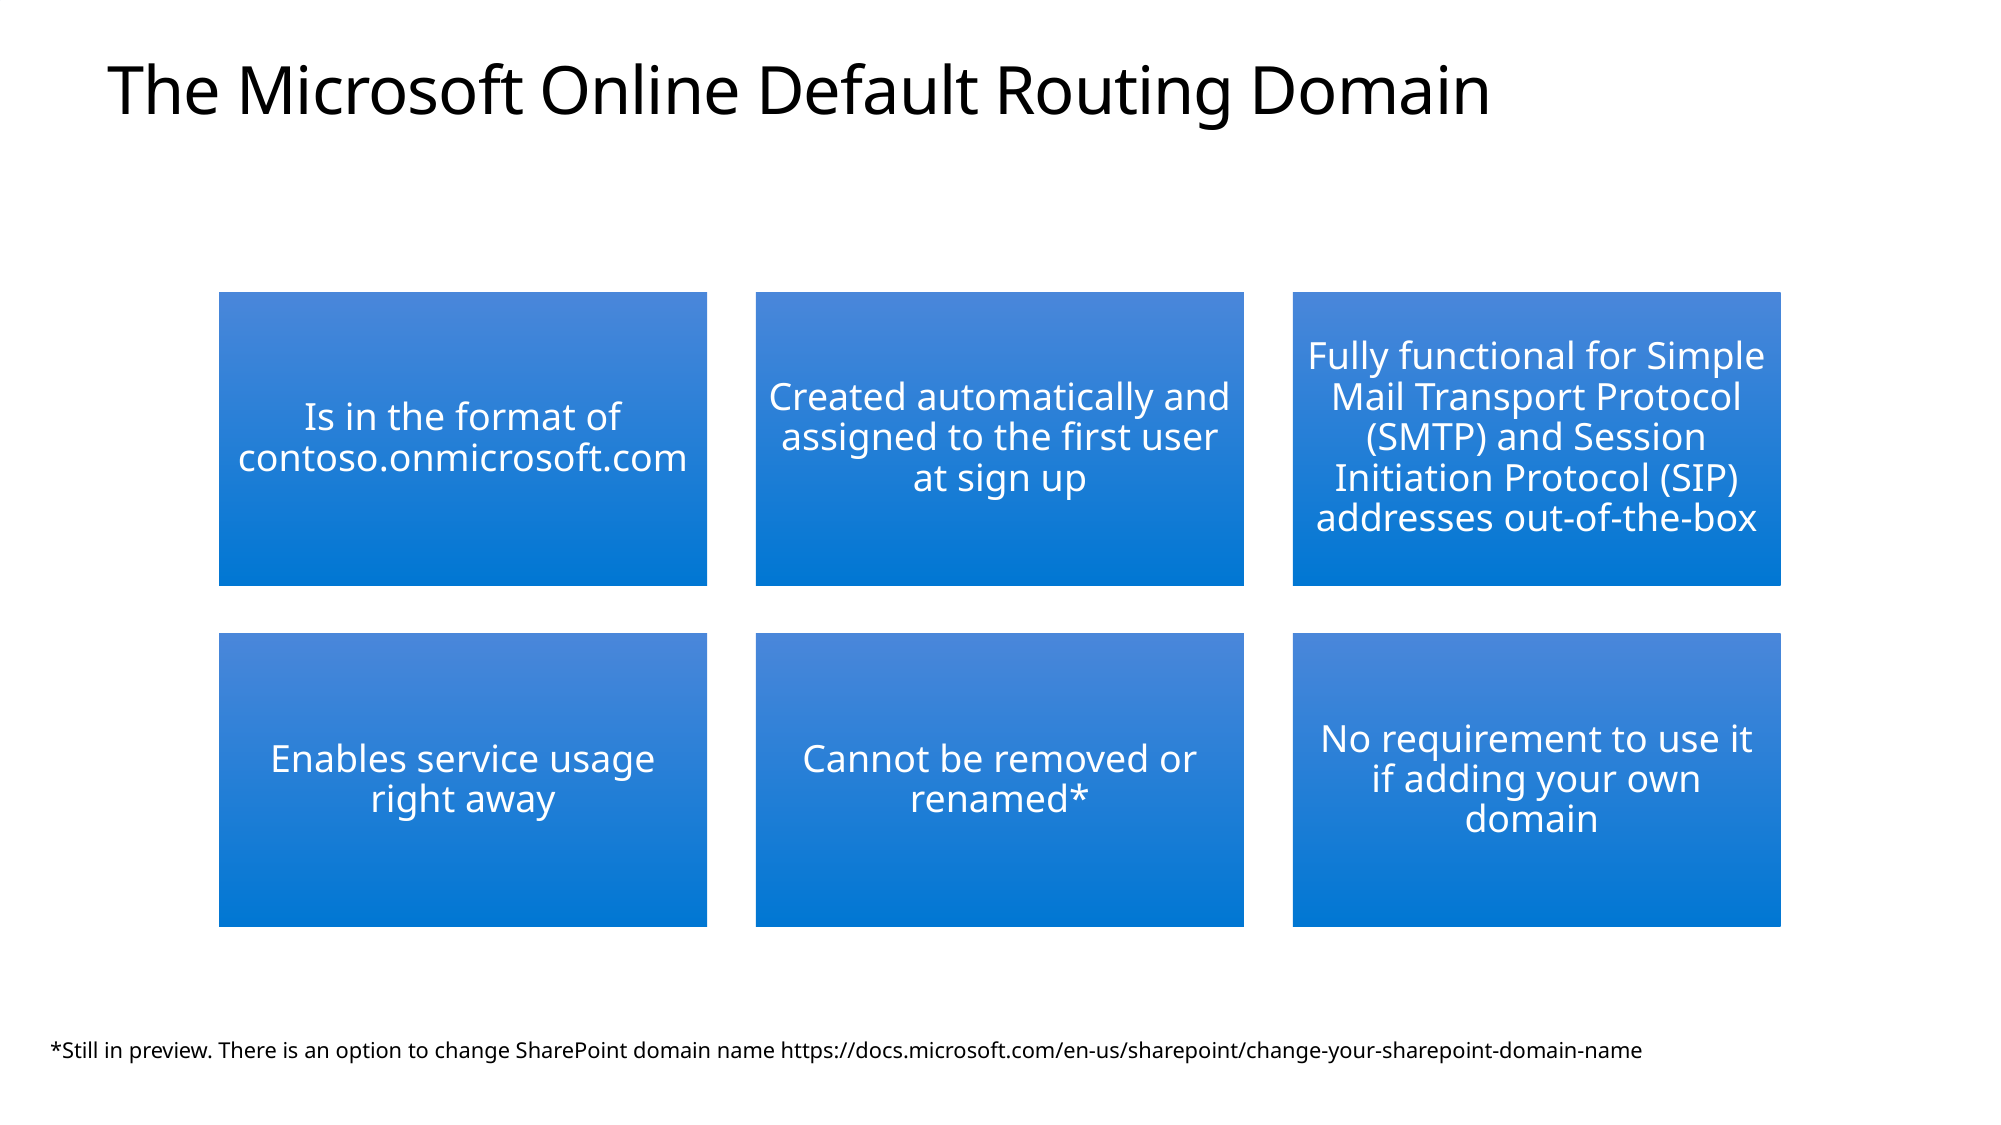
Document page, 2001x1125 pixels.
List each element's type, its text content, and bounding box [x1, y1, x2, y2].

title The Microsoft Online Default Routing Domain [107, 52, 1893, 129]
text_box *Still in preview. There is an option to change SharePoint domain name https://docs.microsoft.com/en-us/sharepoint/change-your-sharepoint-domain-name [50, 1036, 1975, 1063]
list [219, 263, 1781, 956]
